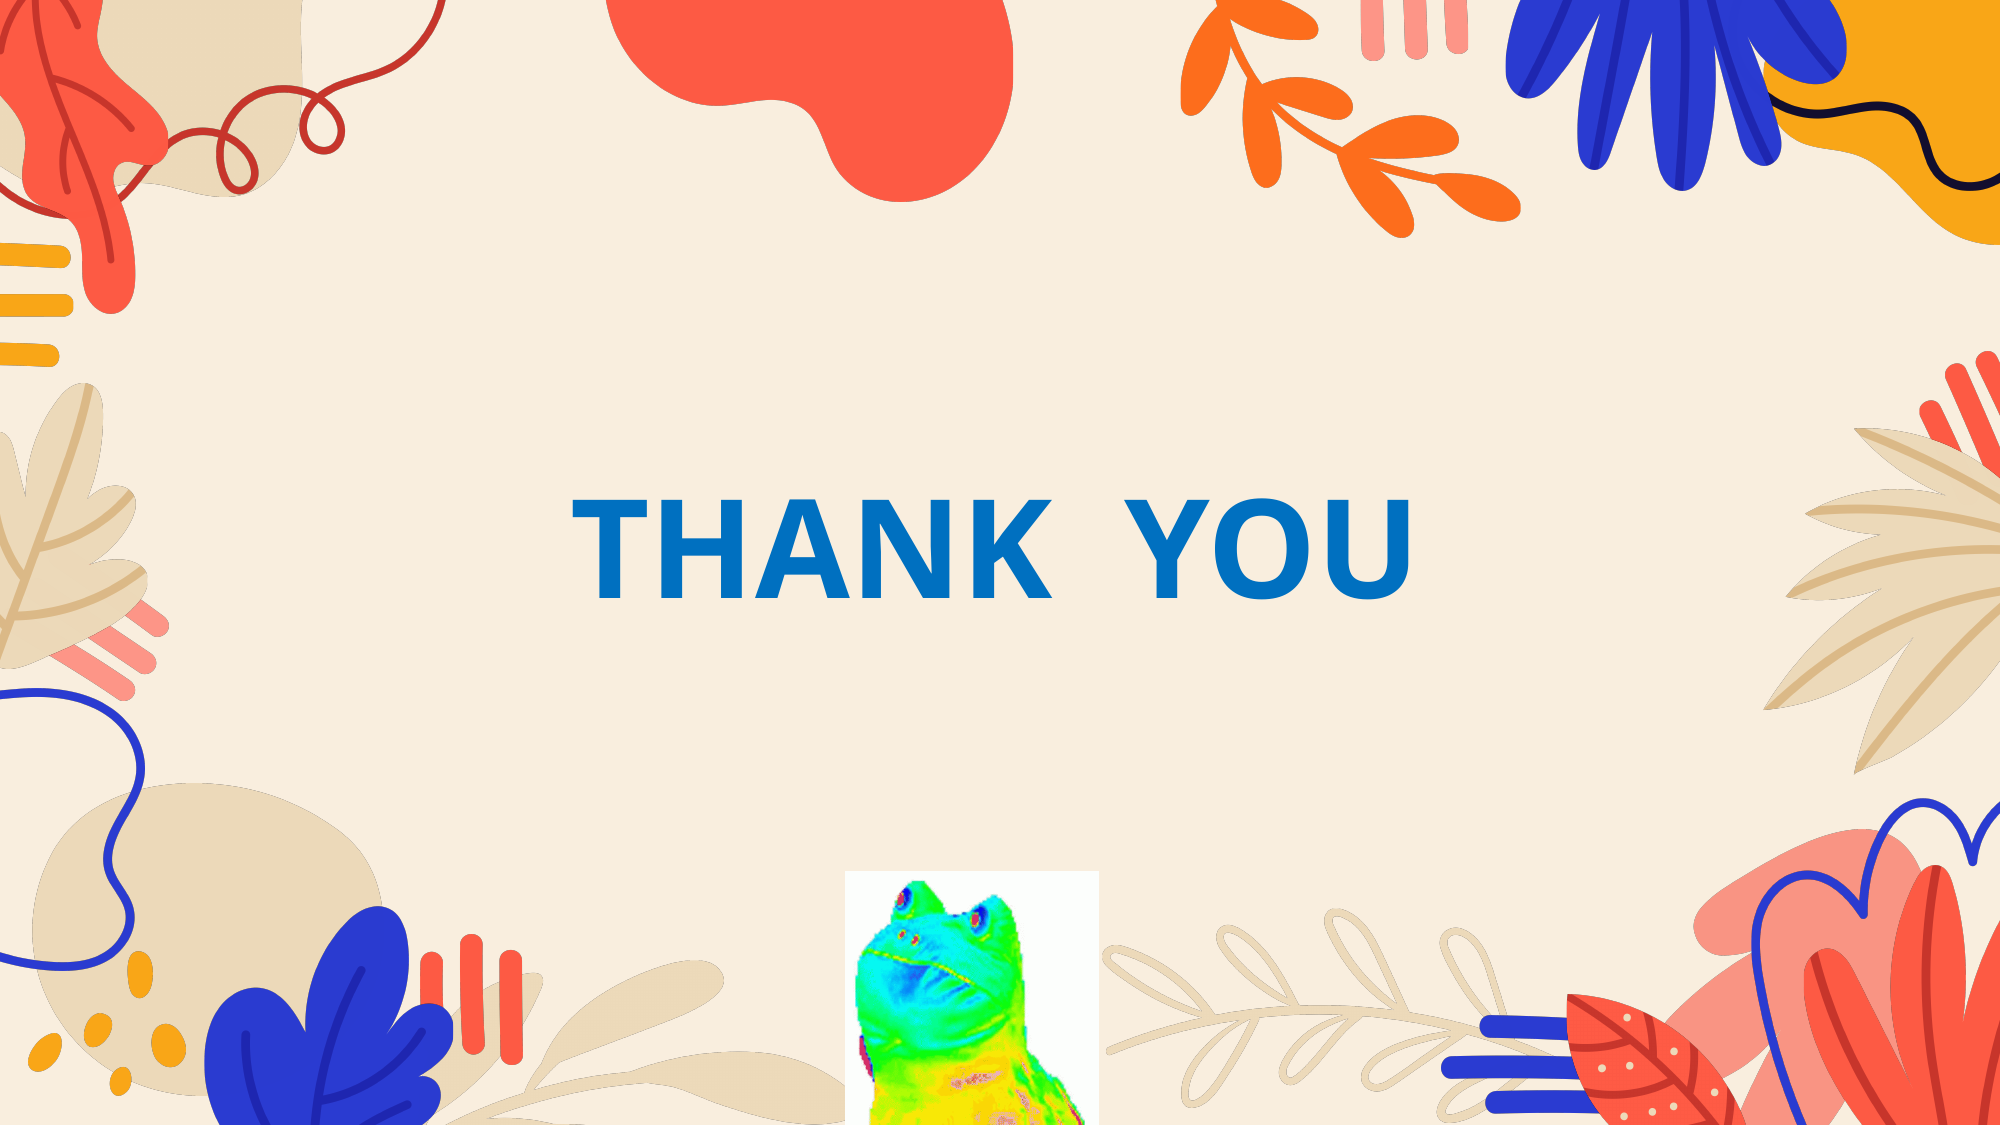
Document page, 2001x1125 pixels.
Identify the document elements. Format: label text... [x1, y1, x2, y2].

picture [0, 383, 1100, 1125]
picture [1763, 351, 2000, 775]
picture [1180, 0, 2000, 245]
picture [1103, 783, 2000, 1125]
picture [0, 0, 448, 367]
text_box THANK YOU [445, 453, 1547, 669]
picture [603, 0, 1014, 202]
